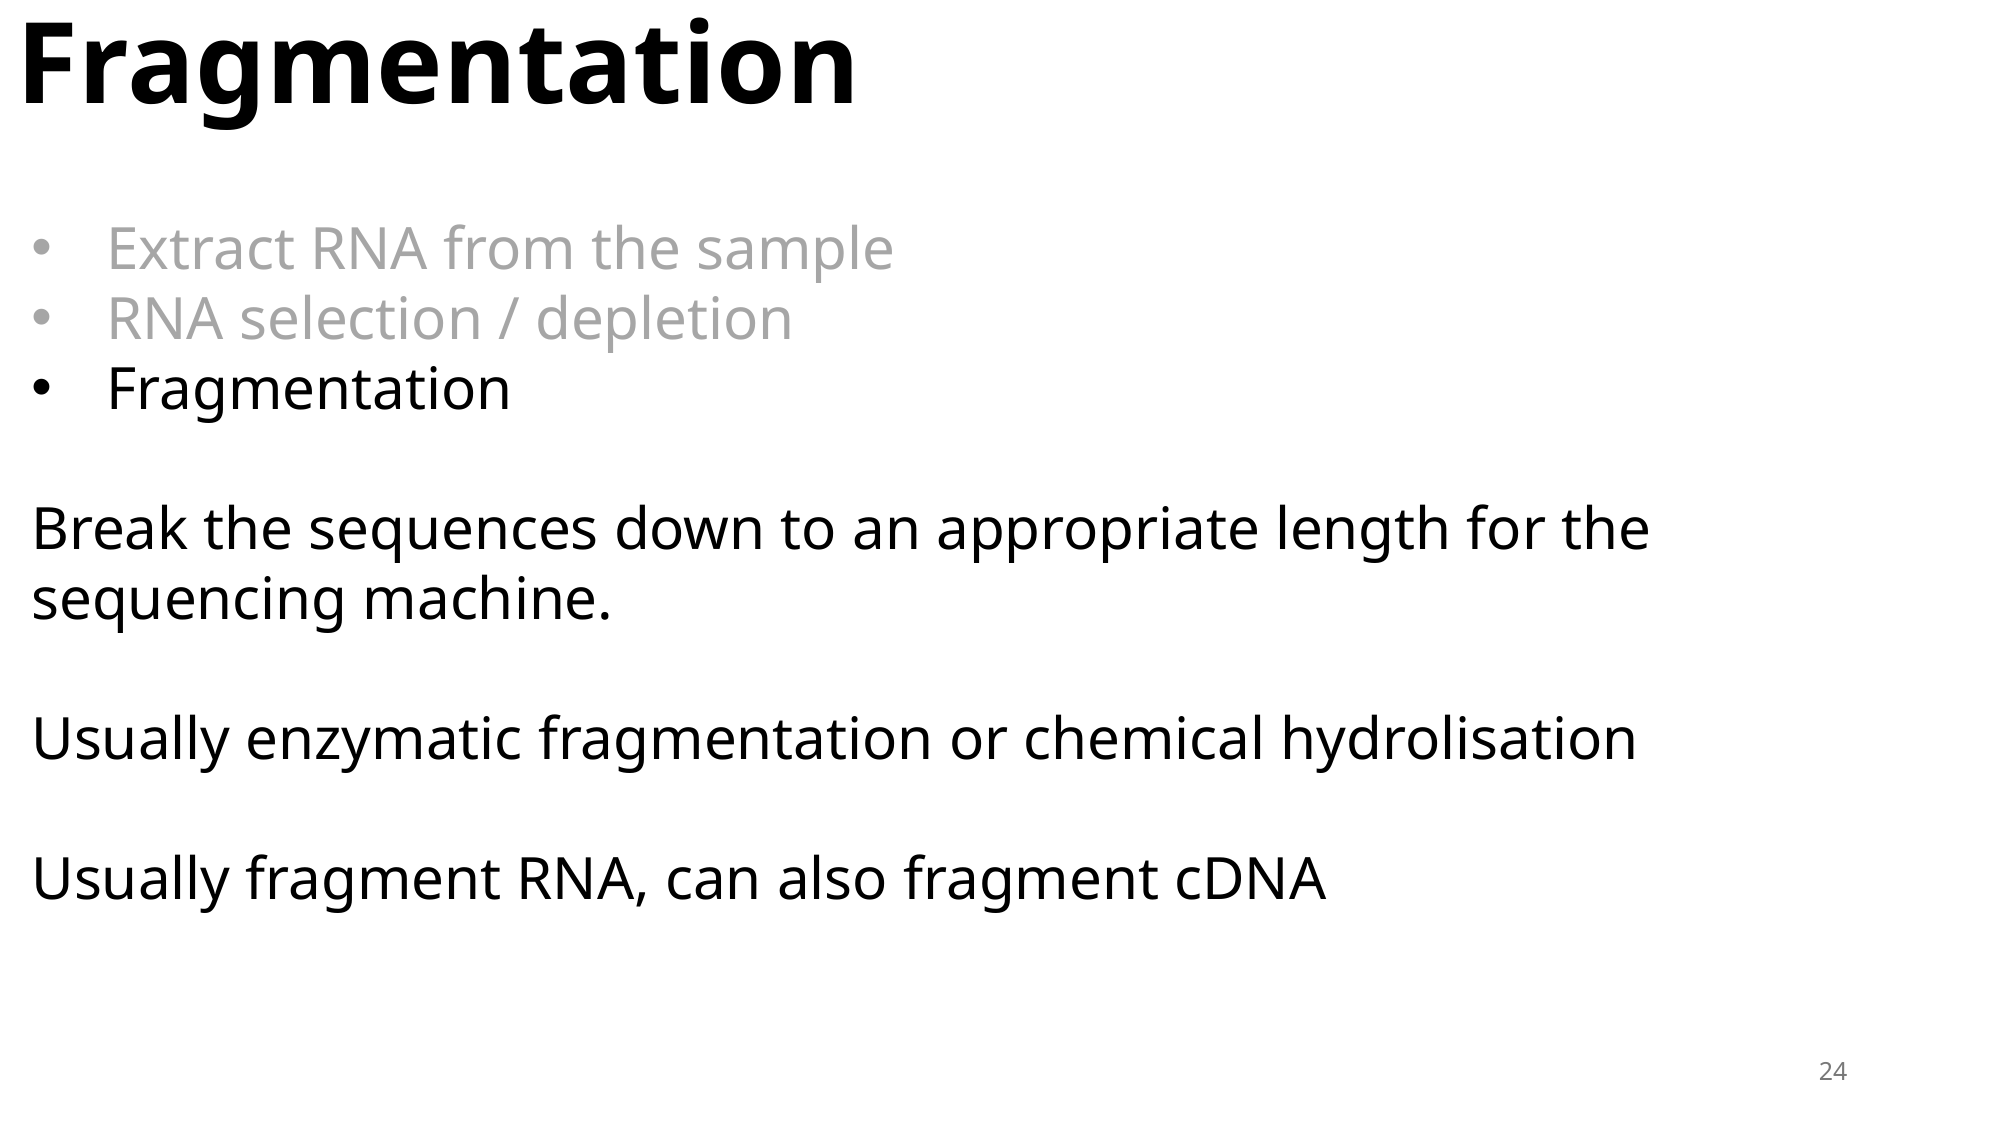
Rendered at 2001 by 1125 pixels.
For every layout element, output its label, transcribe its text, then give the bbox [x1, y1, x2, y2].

text_box Extract RNA from the sample​ RNA selection / depletion Fragmentation Break the sequences down to an appropriate length for the sequencing machine. Usually enzymatic fragmentation or chemical hydrolisation Usually fragment RNA, can also fragment cDNA [16, 203, 1995, 919]
slide_number 24 [1412, 1042, 1863, 1103]
text_box Fragmentation [16, 0, 2000, 129]
